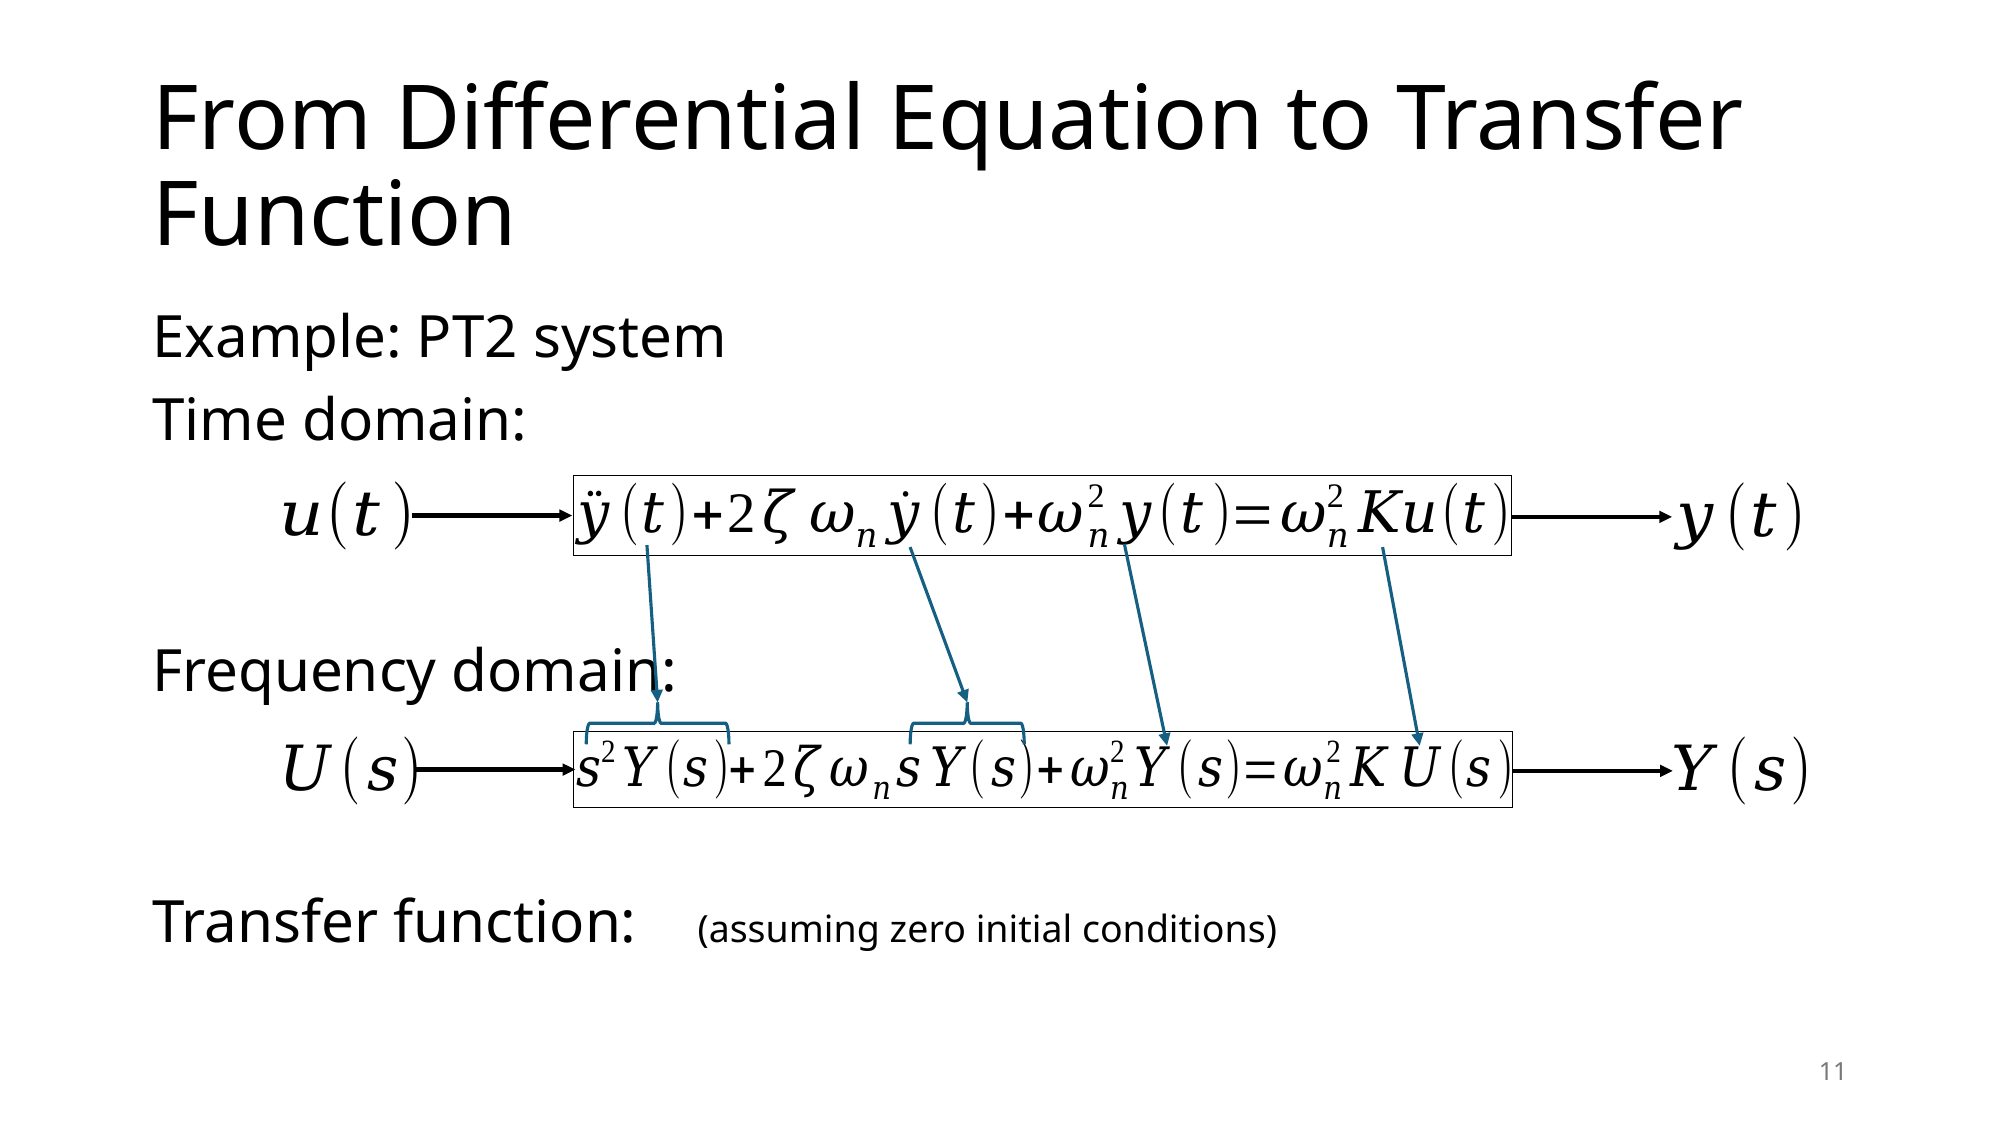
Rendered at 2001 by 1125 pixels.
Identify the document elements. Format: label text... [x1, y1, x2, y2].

text_box [908, 702, 1026, 745]
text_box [1123, 543, 1168, 747]
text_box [1382, 546, 1421, 747]
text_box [909, 546, 968, 703]
title From Differential Equation to Transfer Function [137, 59, 1863, 278]
slide_number 11 [1412, 1042, 1863, 1103]
text_box [584, 702, 731, 745]
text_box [646, 544, 658, 703]
